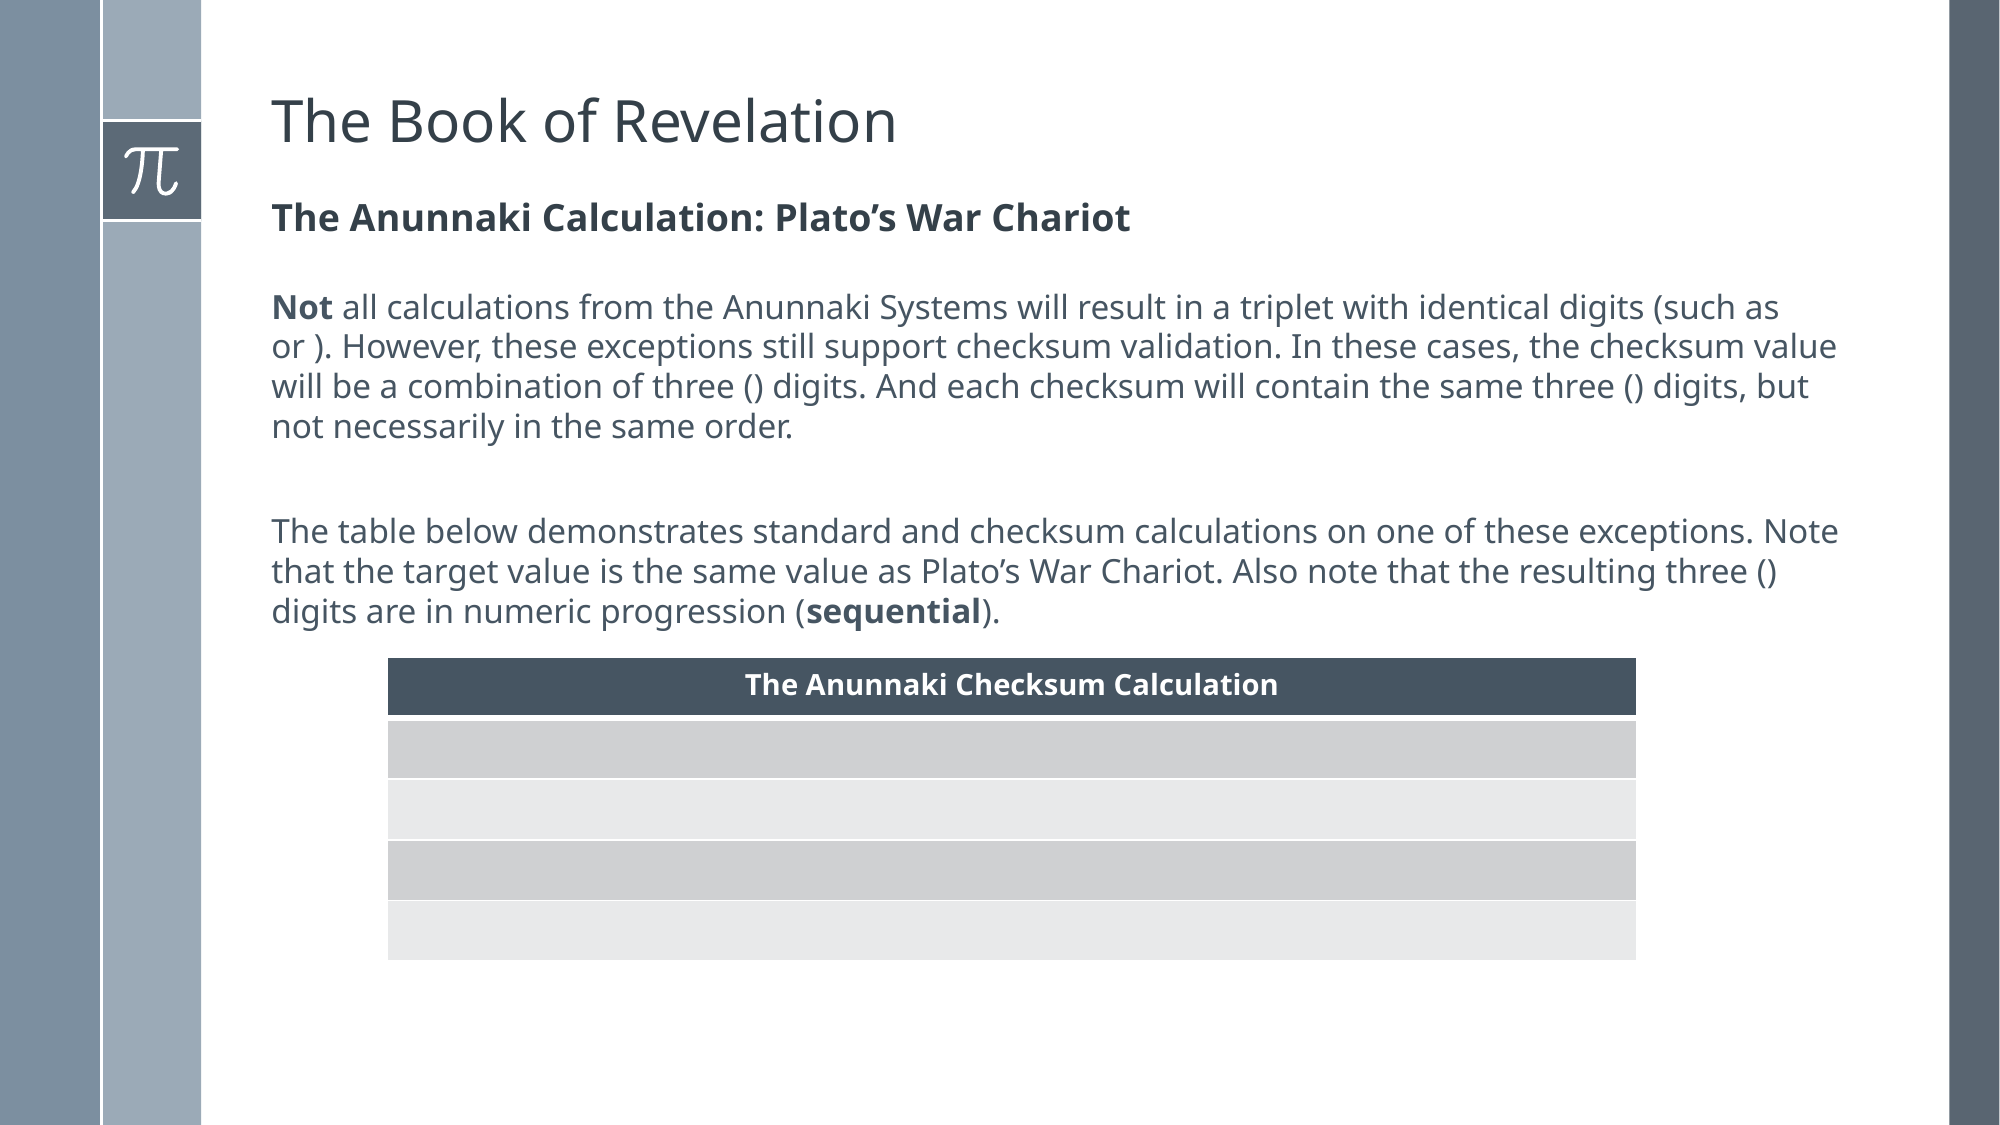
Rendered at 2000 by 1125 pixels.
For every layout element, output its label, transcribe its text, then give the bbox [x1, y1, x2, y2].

text_box The Anunnaki Calculation: Plato’s War Chariot [256, 162, 1862, 247]
title The Book of Revelation [256, 96, 1862, 162]
